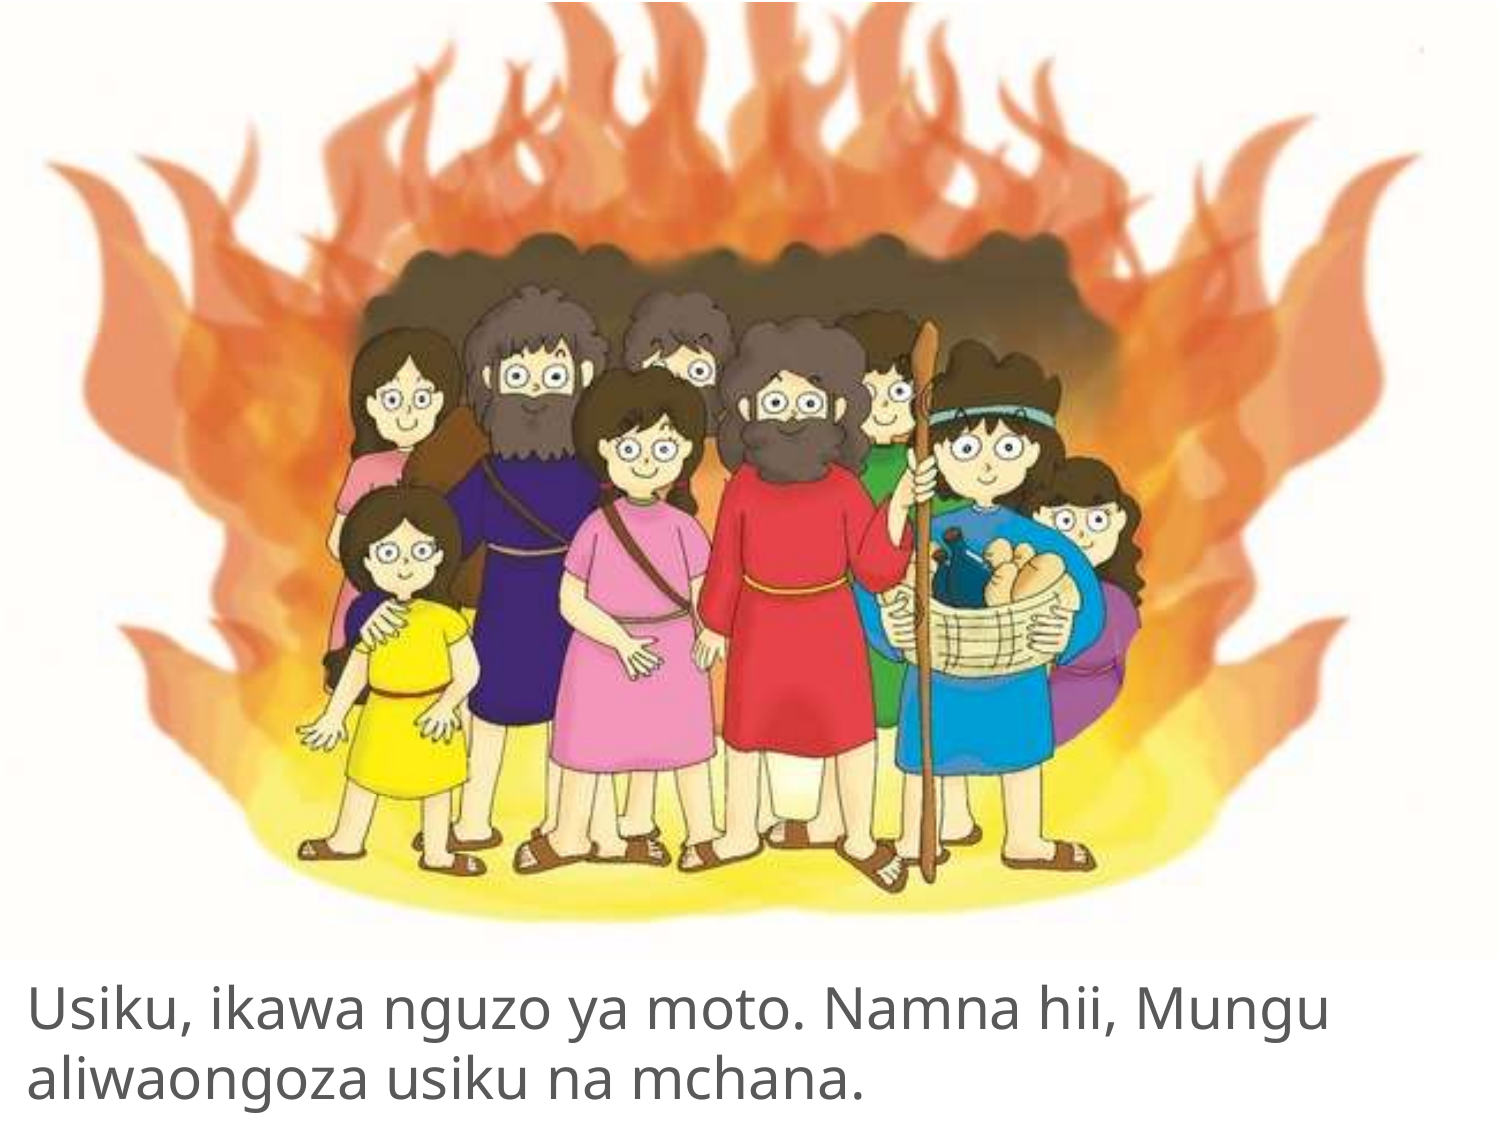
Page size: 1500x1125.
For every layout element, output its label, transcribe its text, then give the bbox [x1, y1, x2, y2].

text_box Usiku, ikawa nguzo ya moto. Namna hii, Mungu aliwaongoza usiku na mchana. [11, 964, 1498, 1119]
picture [0, 2, 1498, 959]
